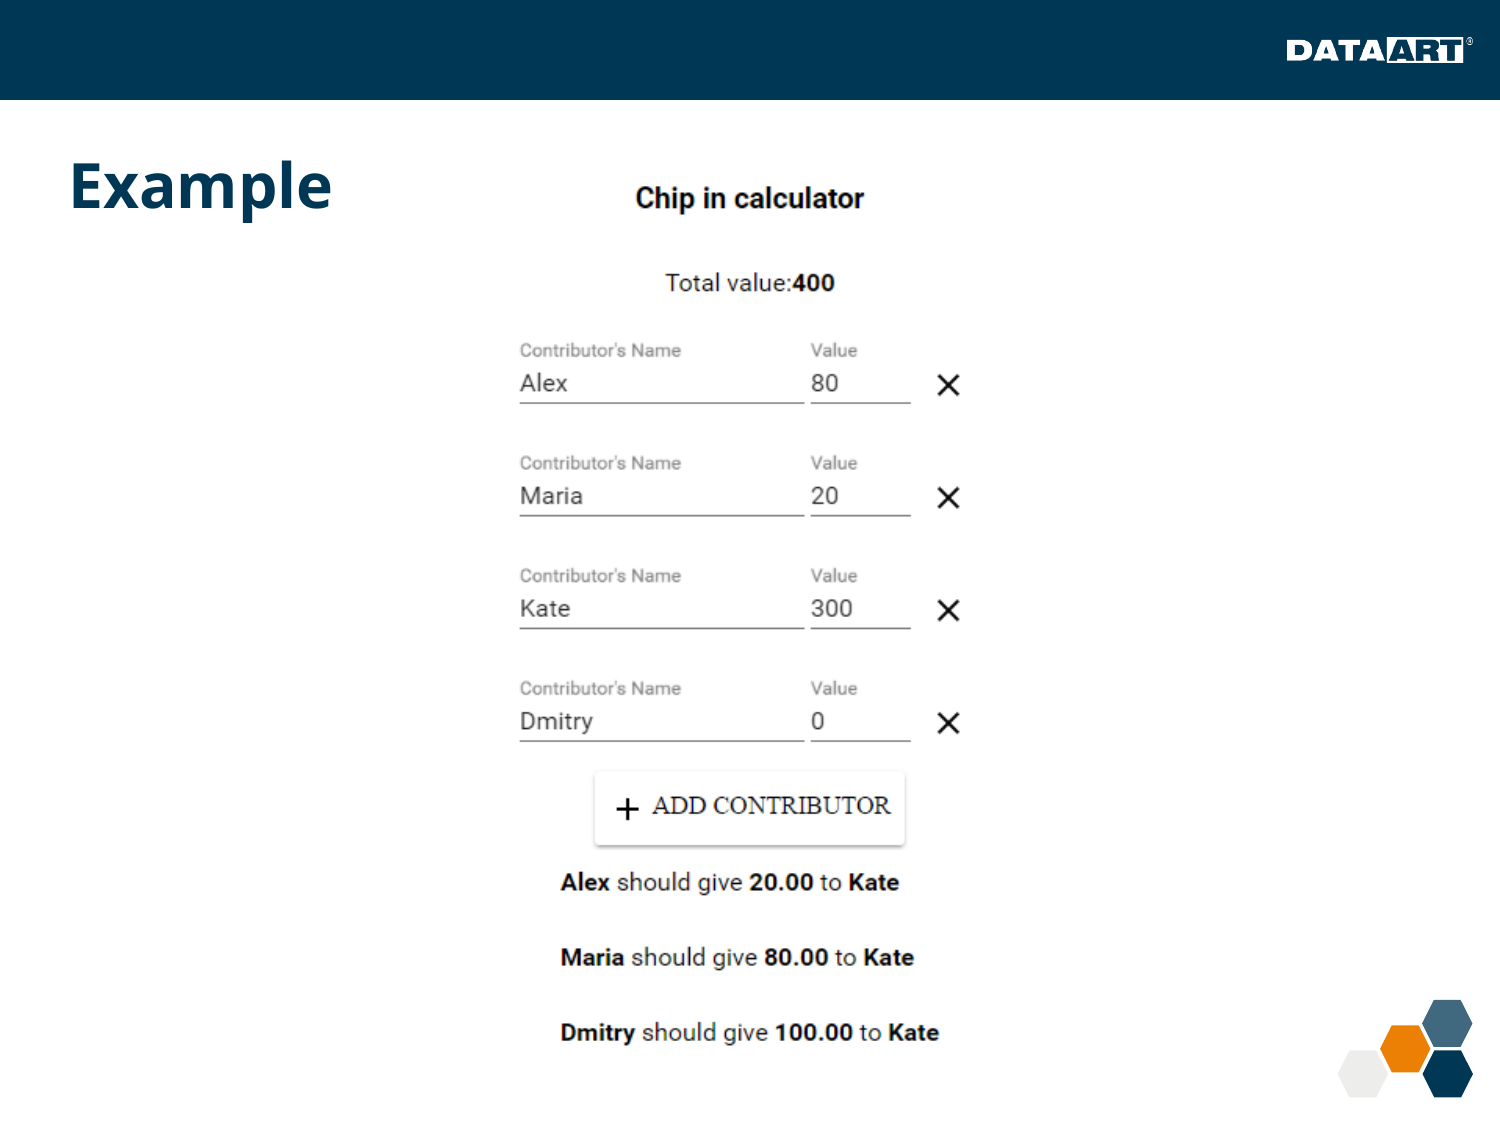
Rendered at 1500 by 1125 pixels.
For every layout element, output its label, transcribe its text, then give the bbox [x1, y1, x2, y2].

picture [1315, 40, 1338, 60]
picture [1339, 40, 1360, 60]
picture [484, 160, 1027, 1077]
title Example [53, 133, 1489, 234]
picture [1288, 40, 1312, 60]
picture [1387, 38, 1463, 62]
picture [1360, 40, 1384, 60]
